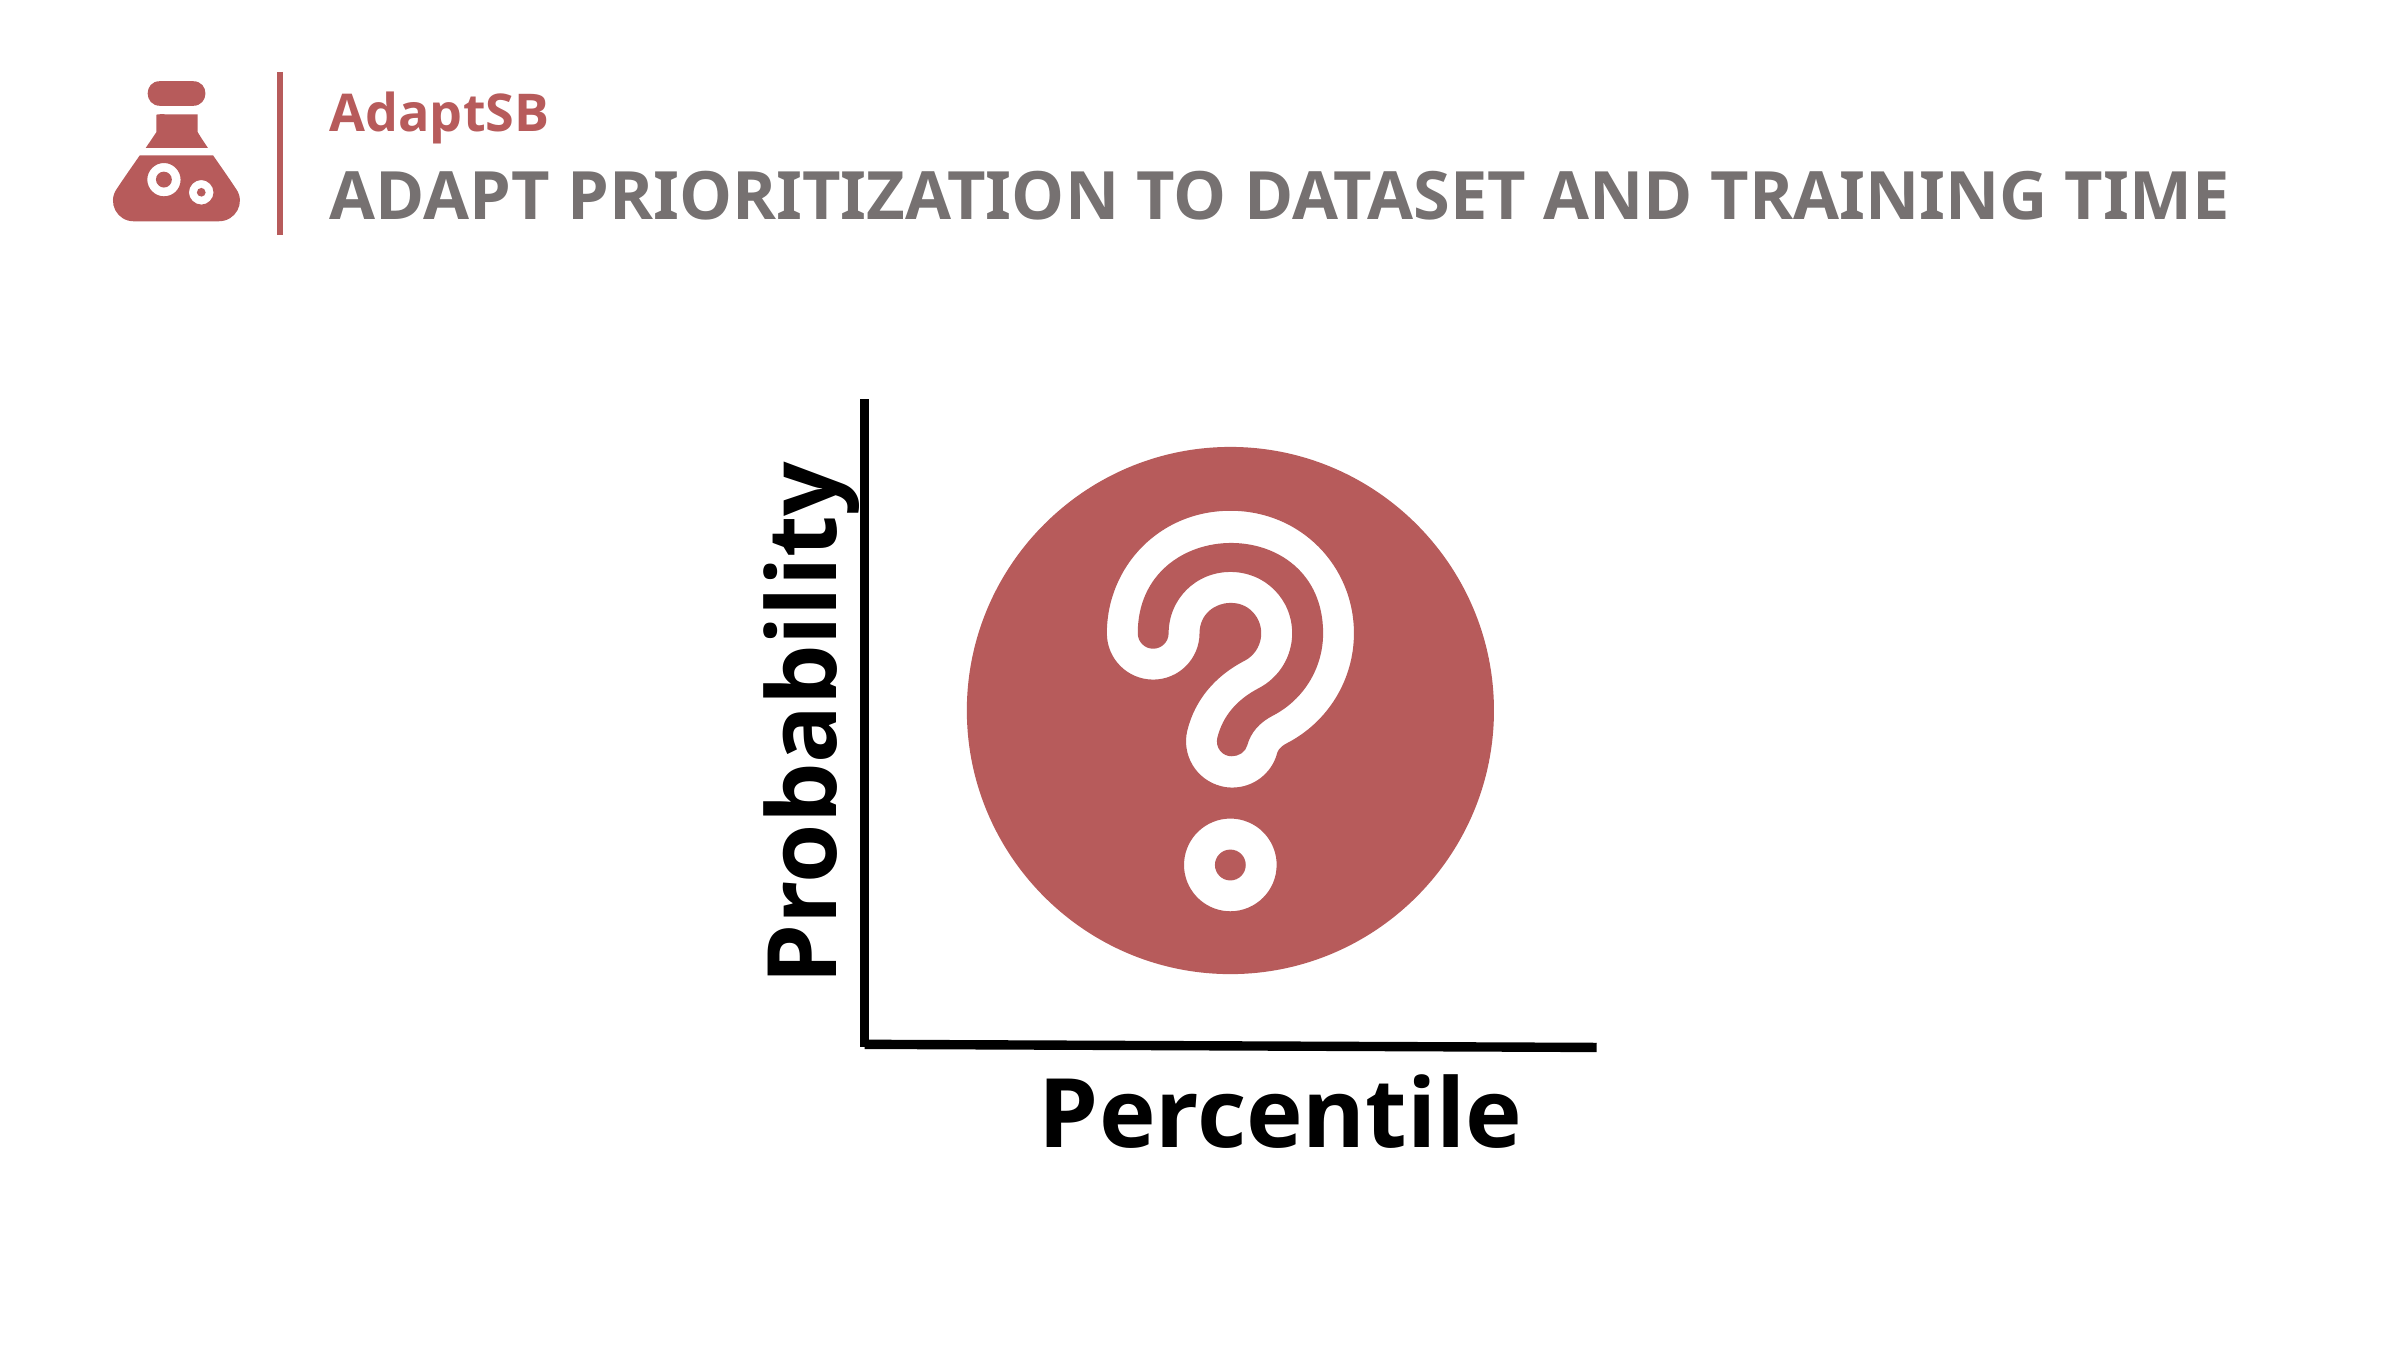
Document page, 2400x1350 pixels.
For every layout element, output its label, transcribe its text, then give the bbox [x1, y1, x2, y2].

title AdaptSB [314, 75, 2385, 154]
list ADAPT PRIORITIZATION TO DATASET AND TRAINING TIME [314, 154, 2385, 236]
text_box Percentile [1024, 1048, 1538, 1175]
text_box Probability [733, 446, 864, 1000]
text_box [966, 446, 1495, 975]
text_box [864, 1044, 1597, 1048]
